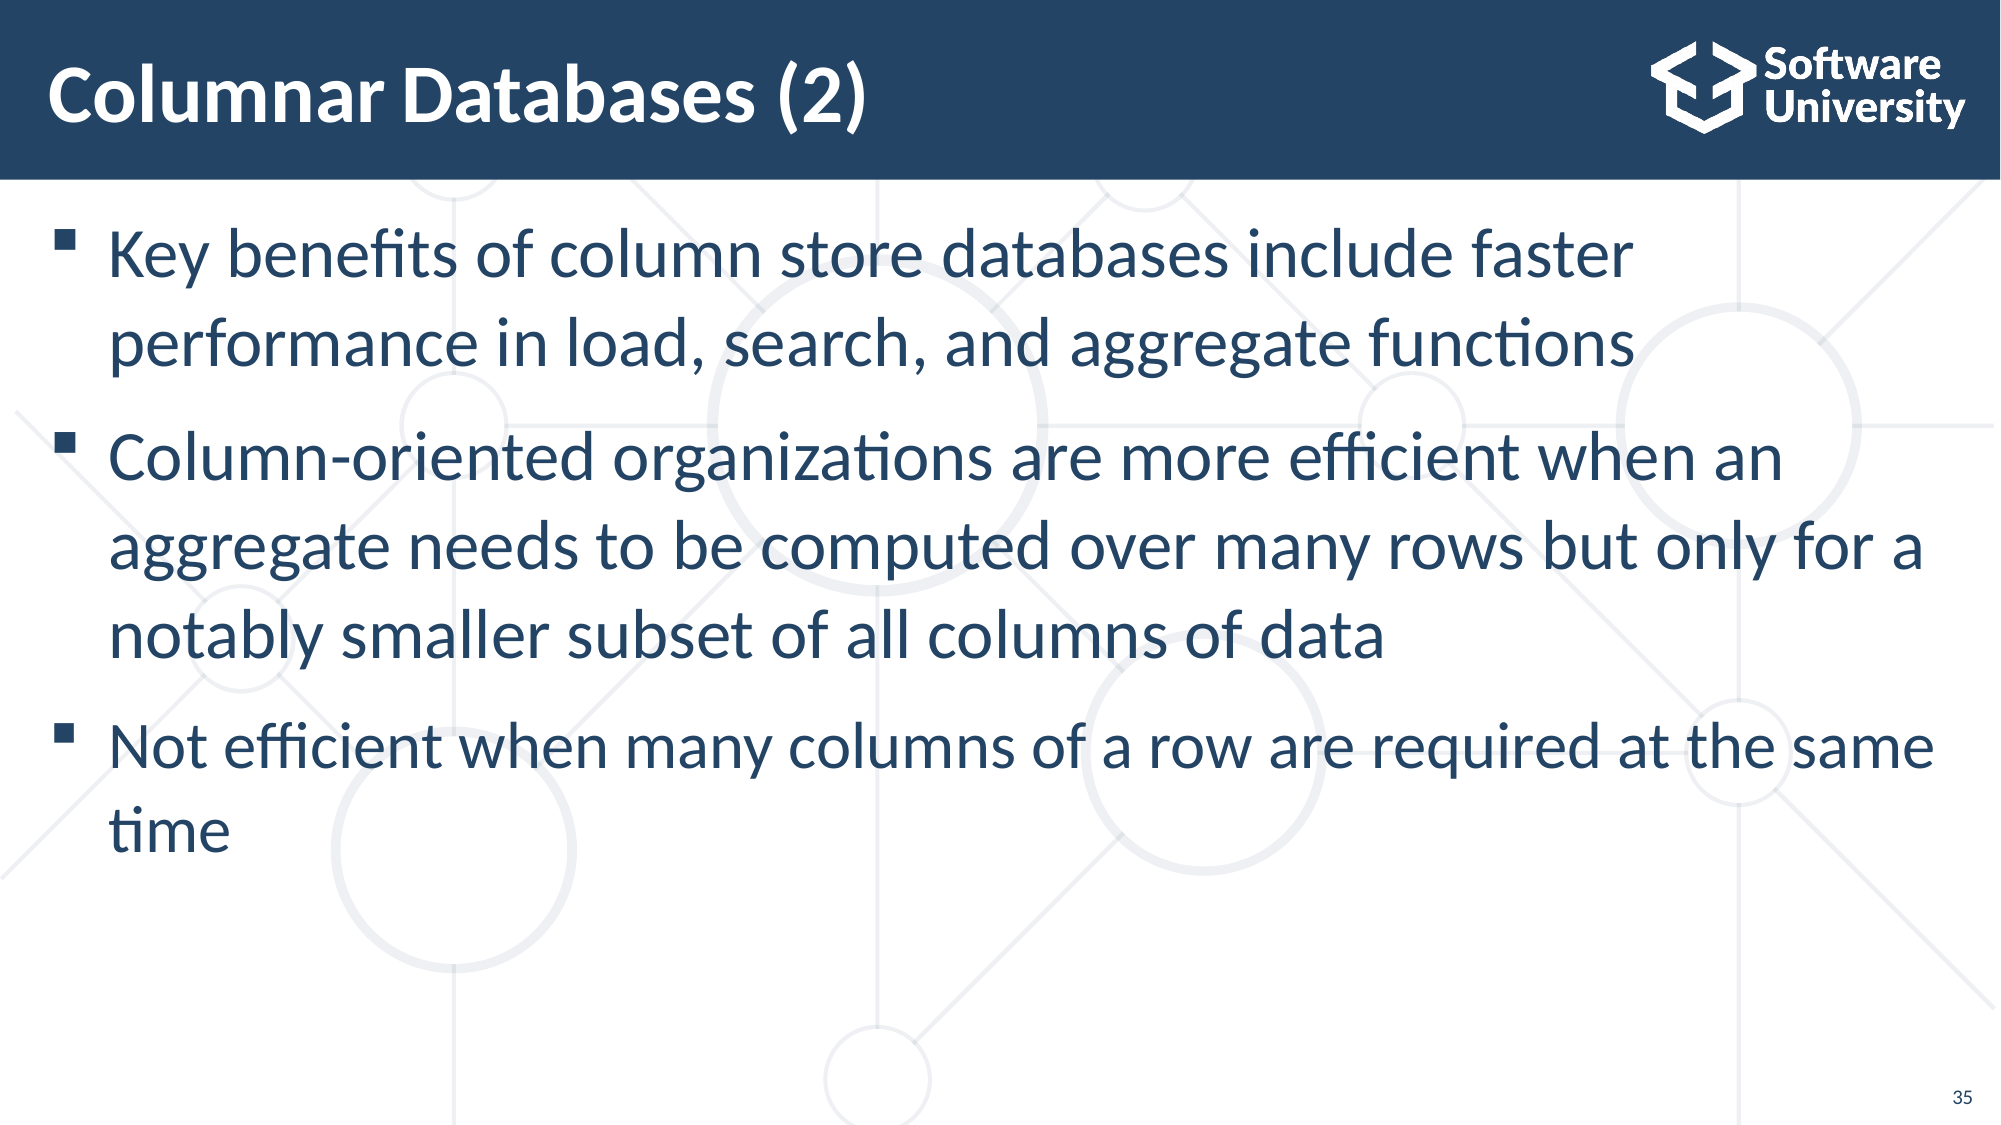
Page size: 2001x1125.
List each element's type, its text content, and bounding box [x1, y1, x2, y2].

slide_number 35 [1927, 1067, 1989, 1117]
title Columnar Databases (2) [31, 16, 1625, 162]
list Key benefits of column store databases include faster performance in load, search, and aggregate functions Column-oriented organizations are more efficient when an aggregate needs to be computed over many rows but only for a notably smaller subset of all columns of data Not efficient when many columns of a row are required at the same time [31, 196, 1970, 1104]
picture [1651, 41, 1966, 134]
